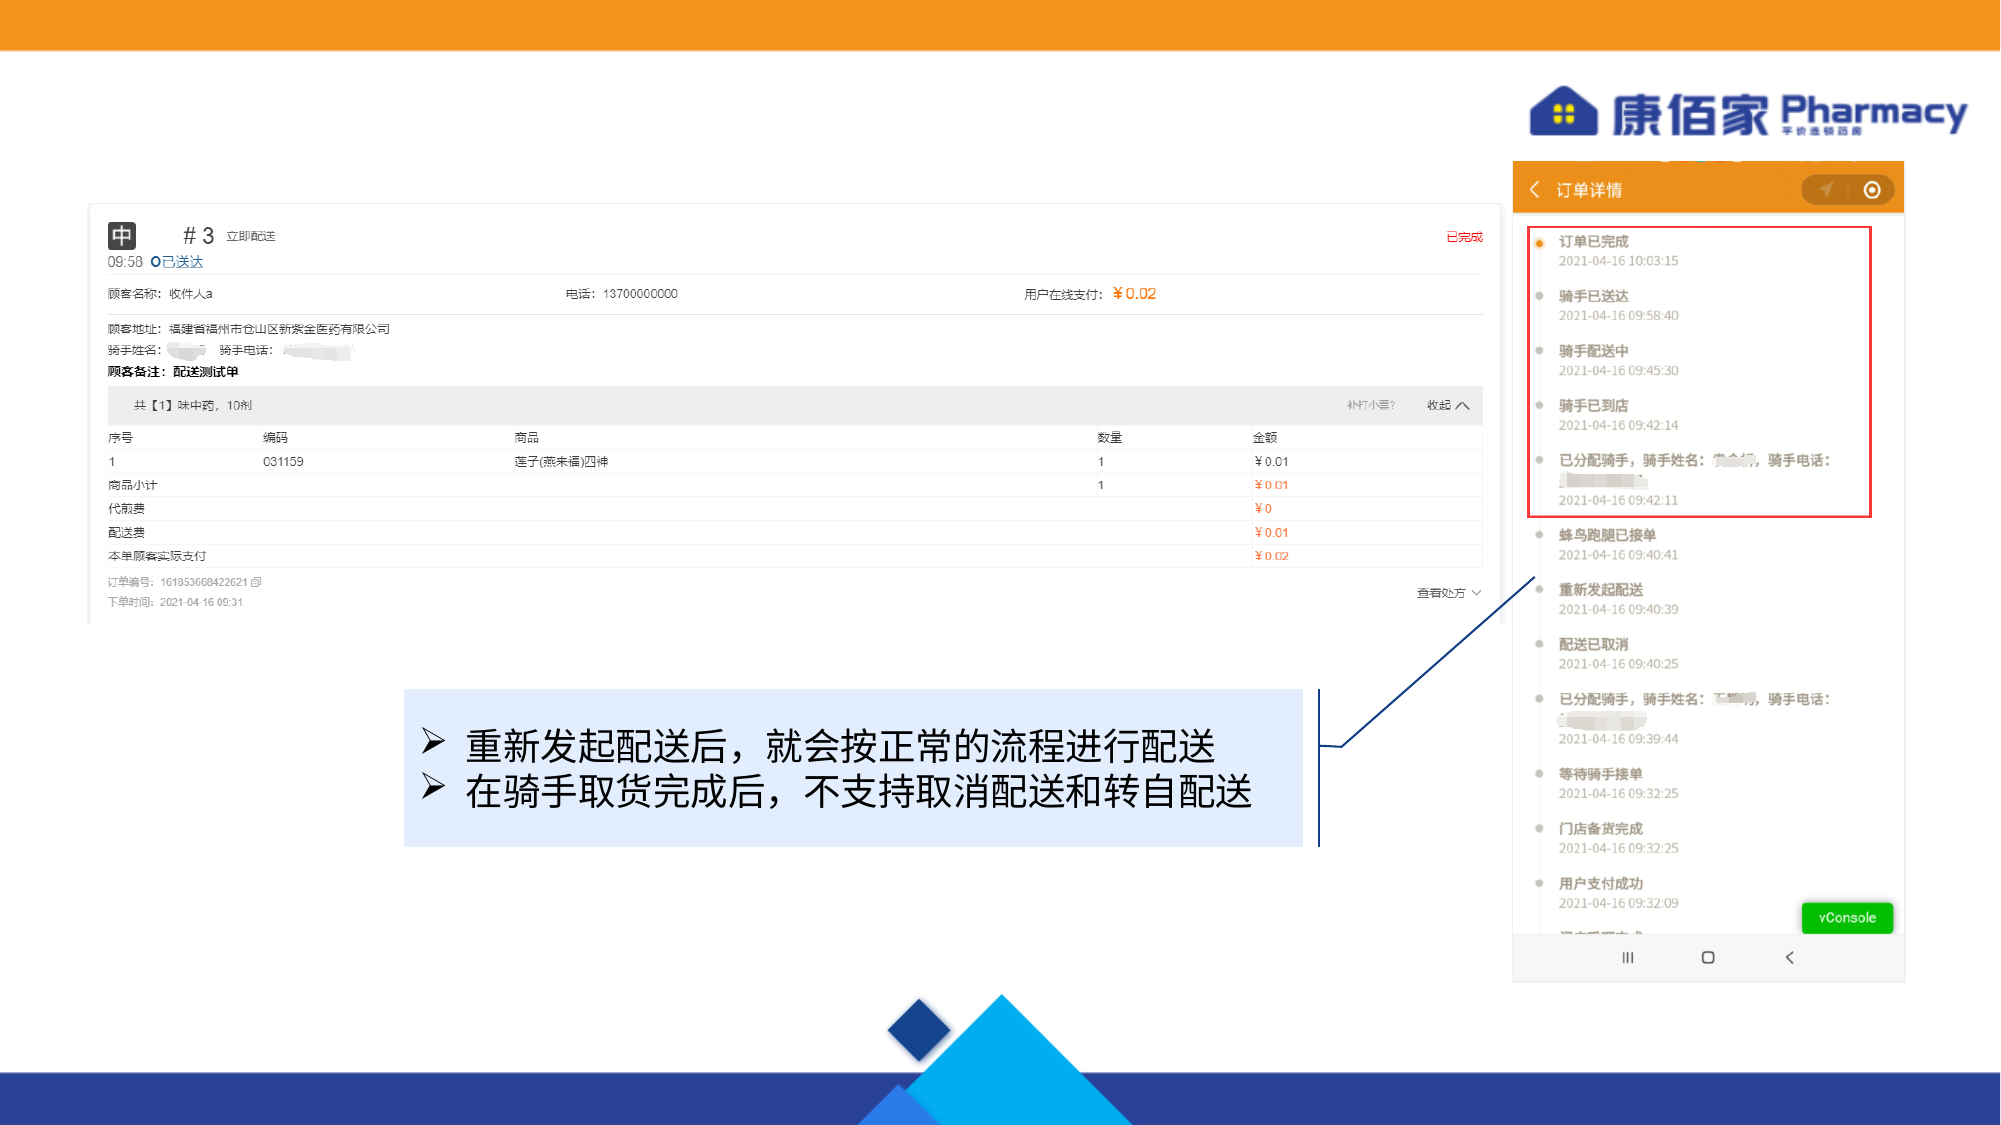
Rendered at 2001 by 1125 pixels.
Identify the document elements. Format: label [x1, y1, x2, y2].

picture [0, 0, 2001, 1125]
text_box [87, 161, 1906, 983]
